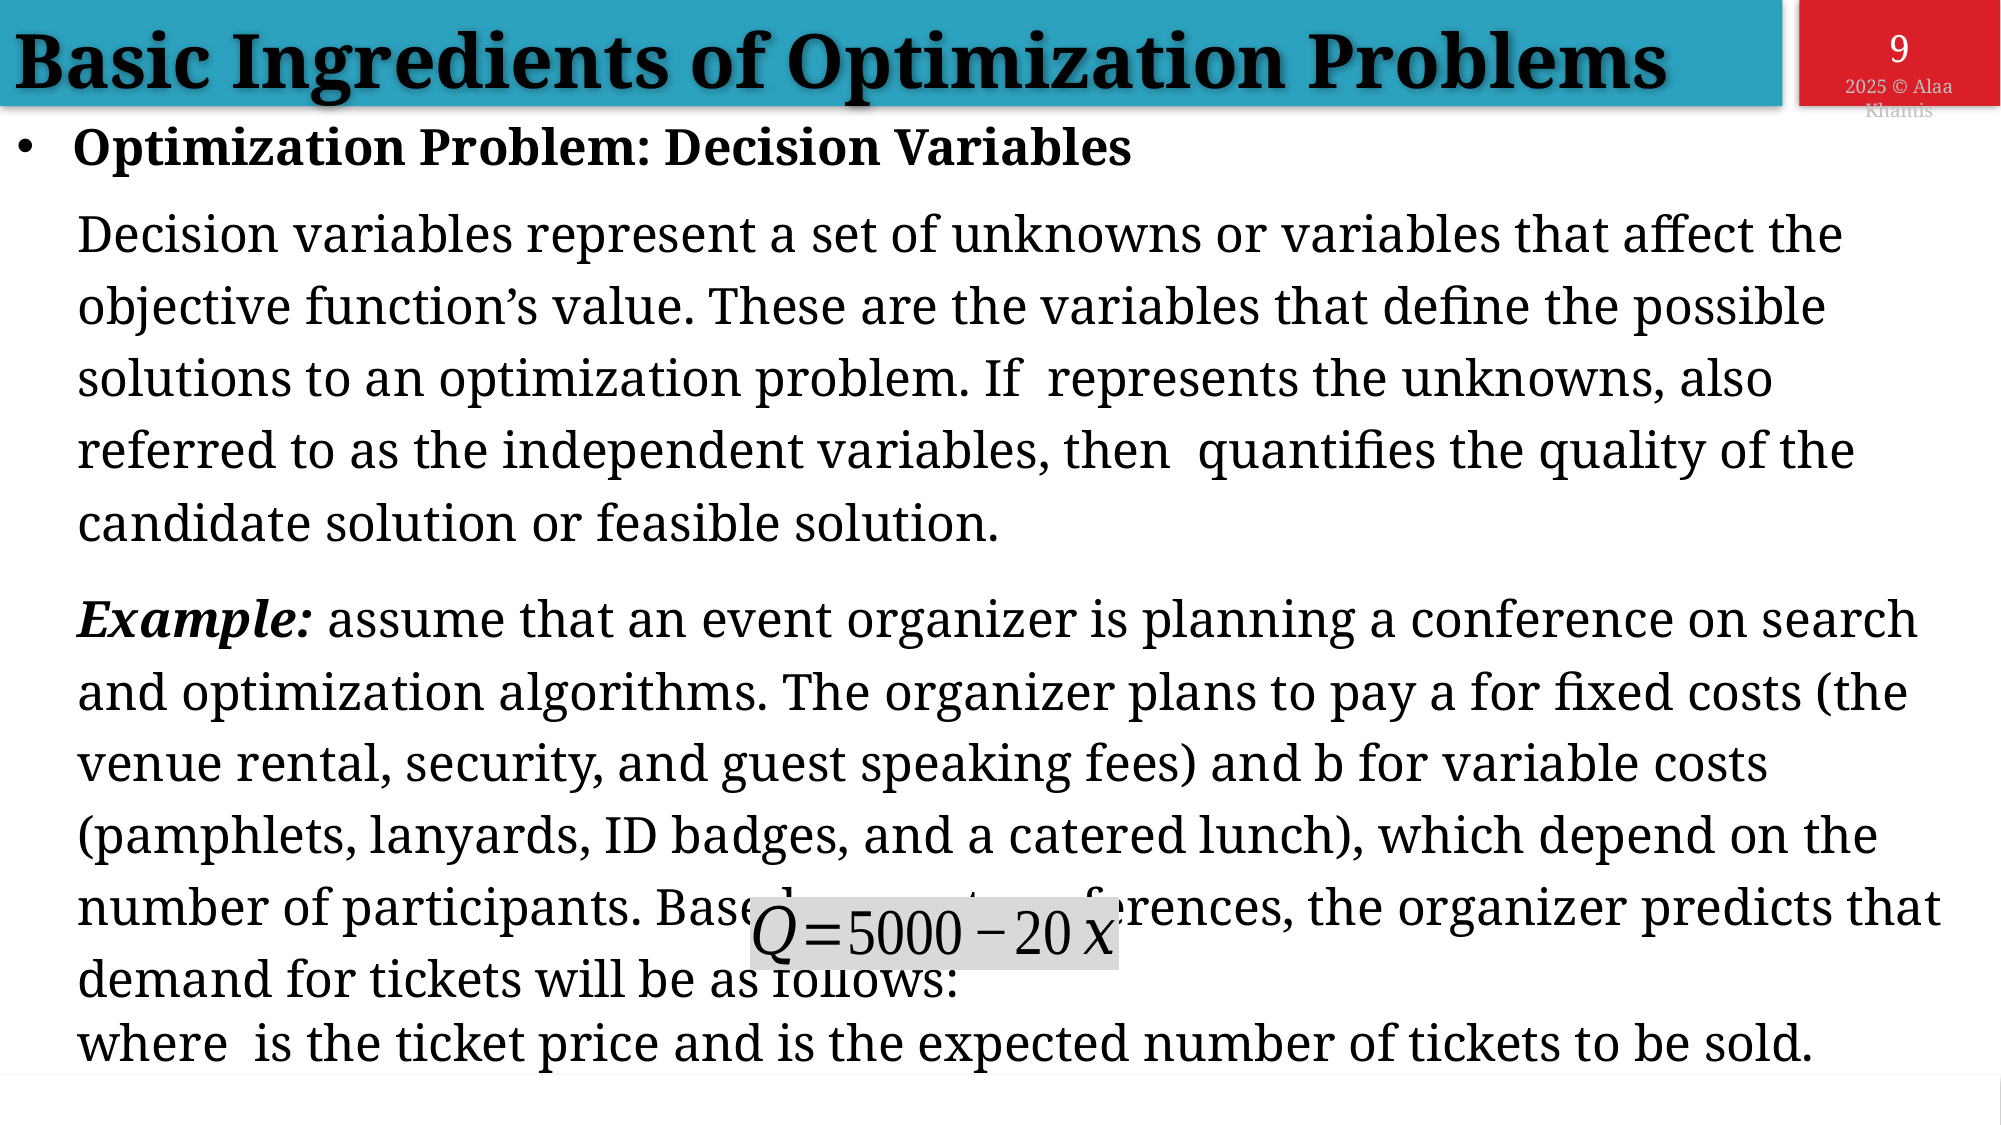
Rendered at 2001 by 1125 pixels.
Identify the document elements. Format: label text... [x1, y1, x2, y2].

text_box Basic Ingredients of Optimization Problems [0, 0, 1753, 110]
text_box Optimization Problem: Decision Variables [1, 107, 2000, 183]
